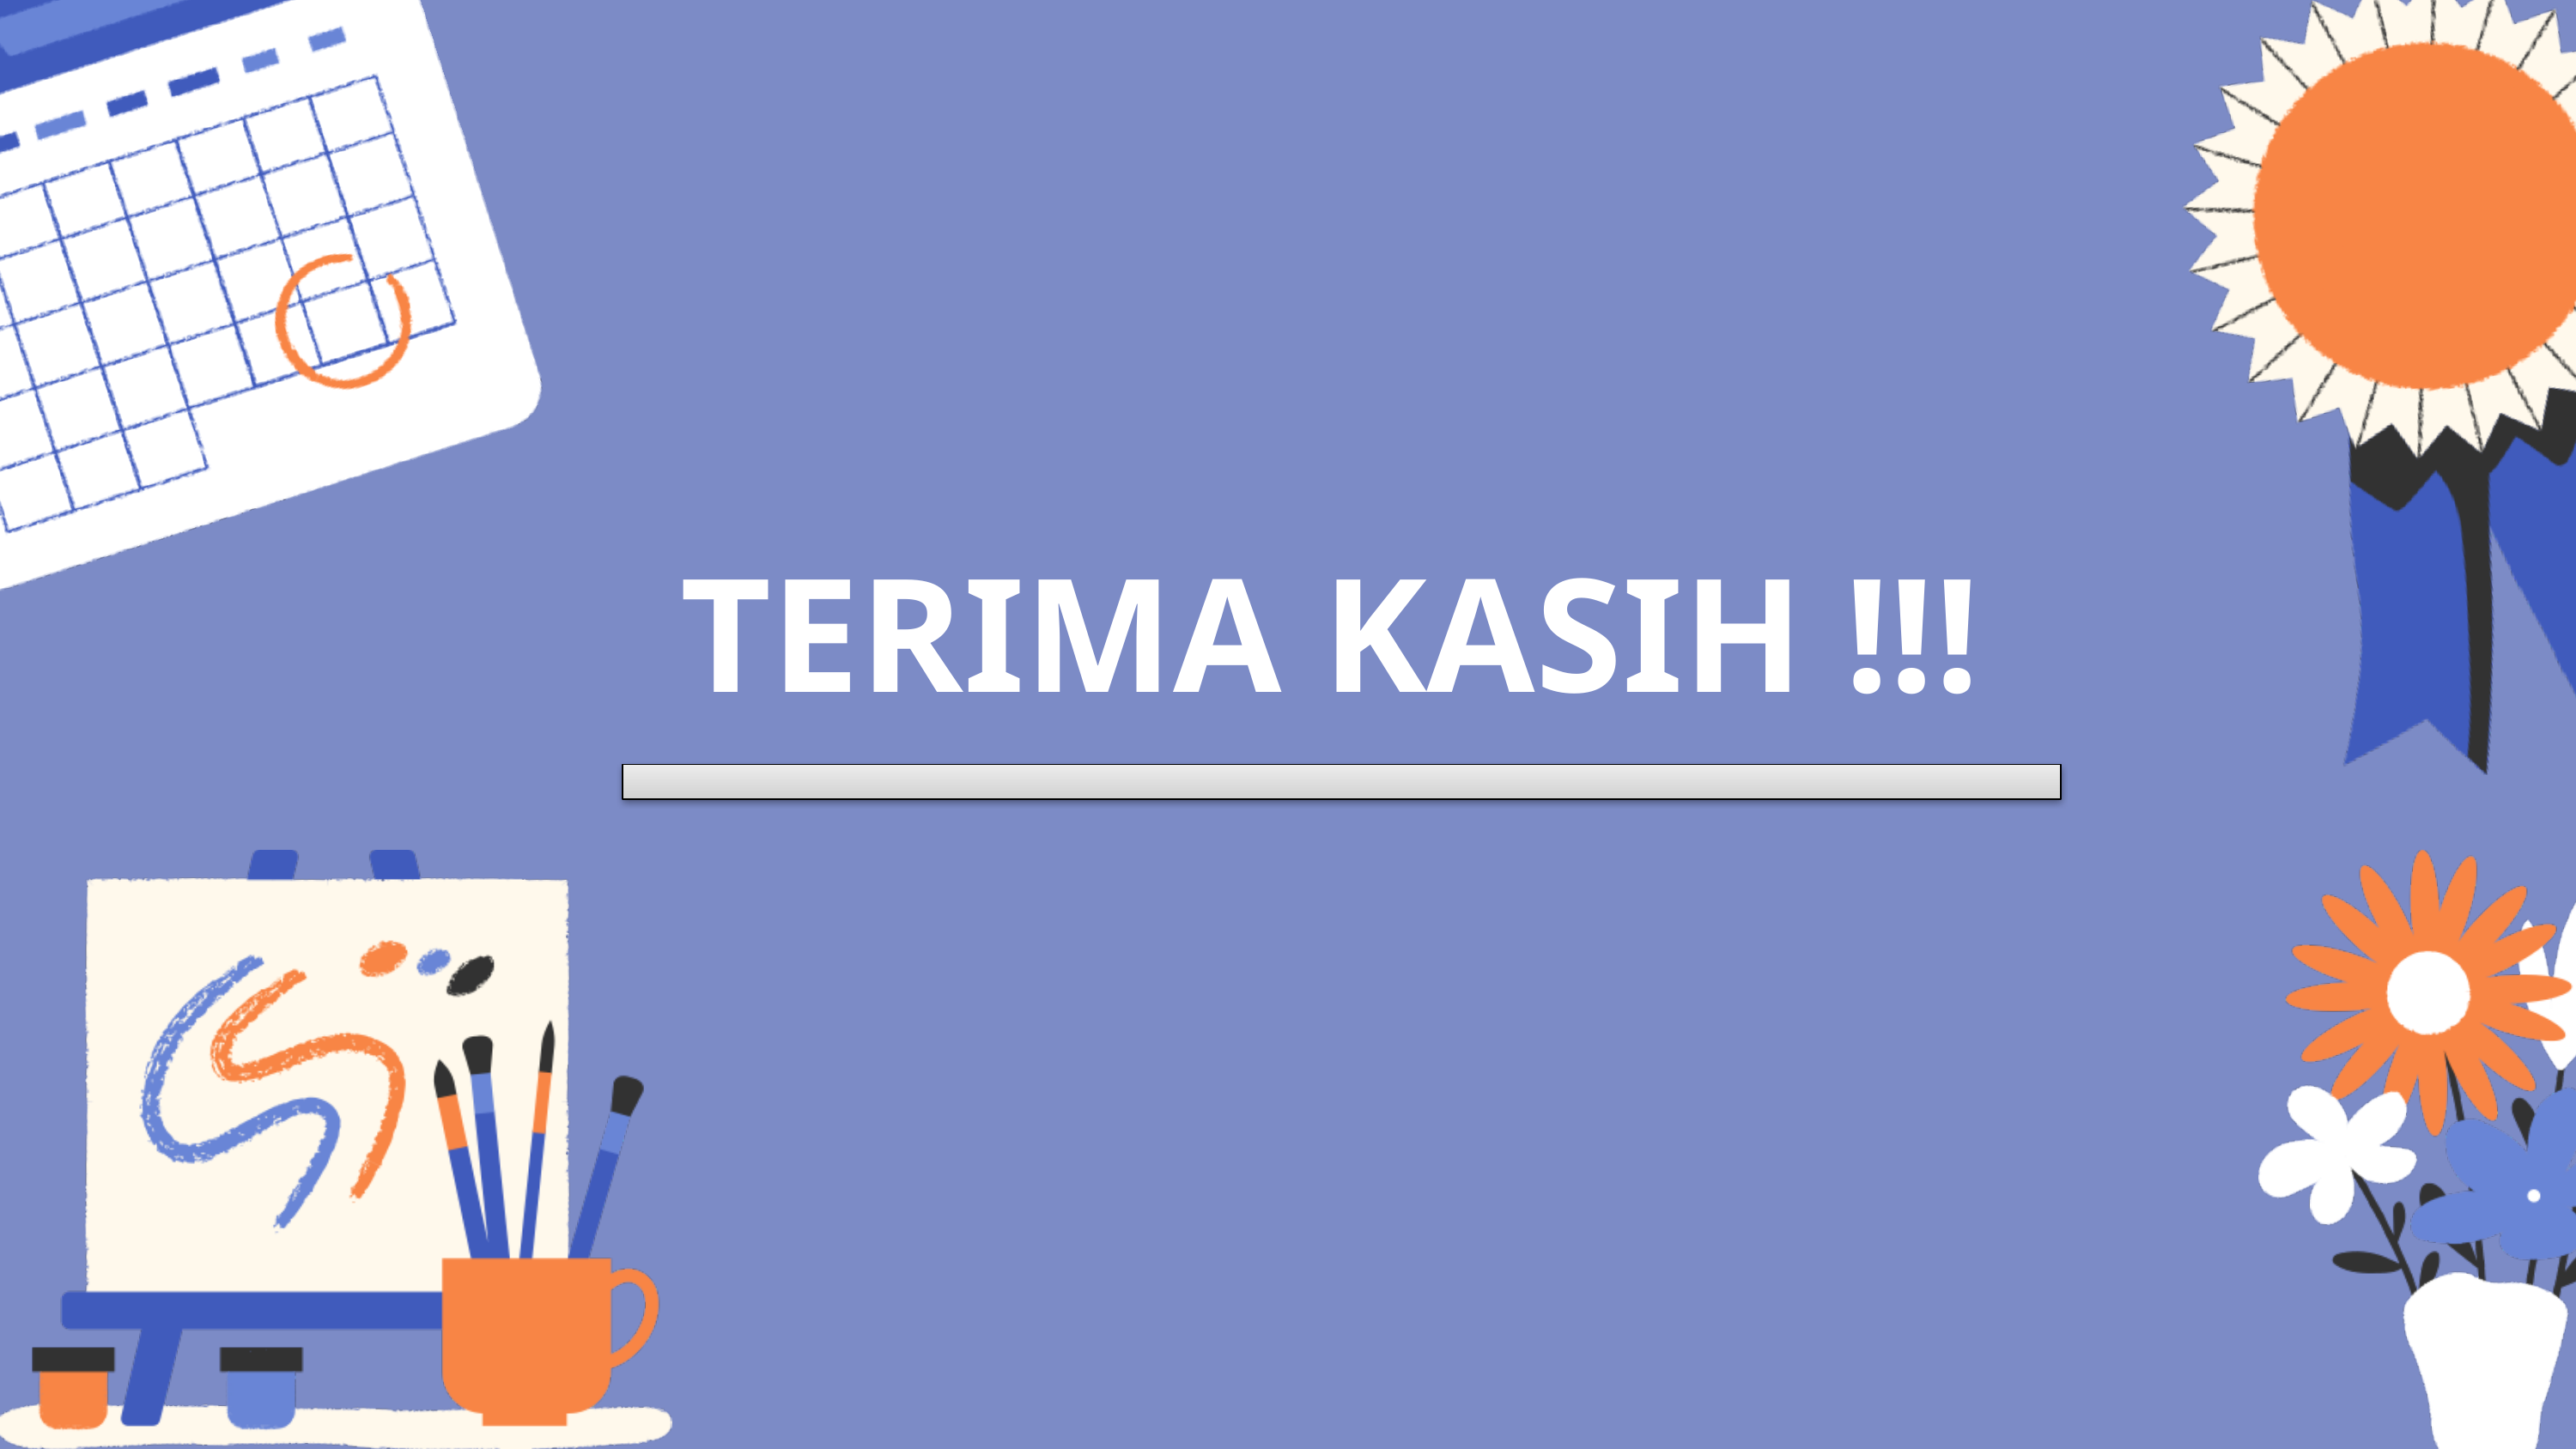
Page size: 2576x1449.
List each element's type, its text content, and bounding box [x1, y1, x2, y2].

text_box [622, 764, 2062, 800]
picture [0, 850, 672, 1449]
picture [2257, 850, 2576, 1449]
picture [0, 0, 552, 591]
text_box TERIMA KASIH !!! [680, 562, 2205, 724]
picture [2139, 0, 2576, 812]
